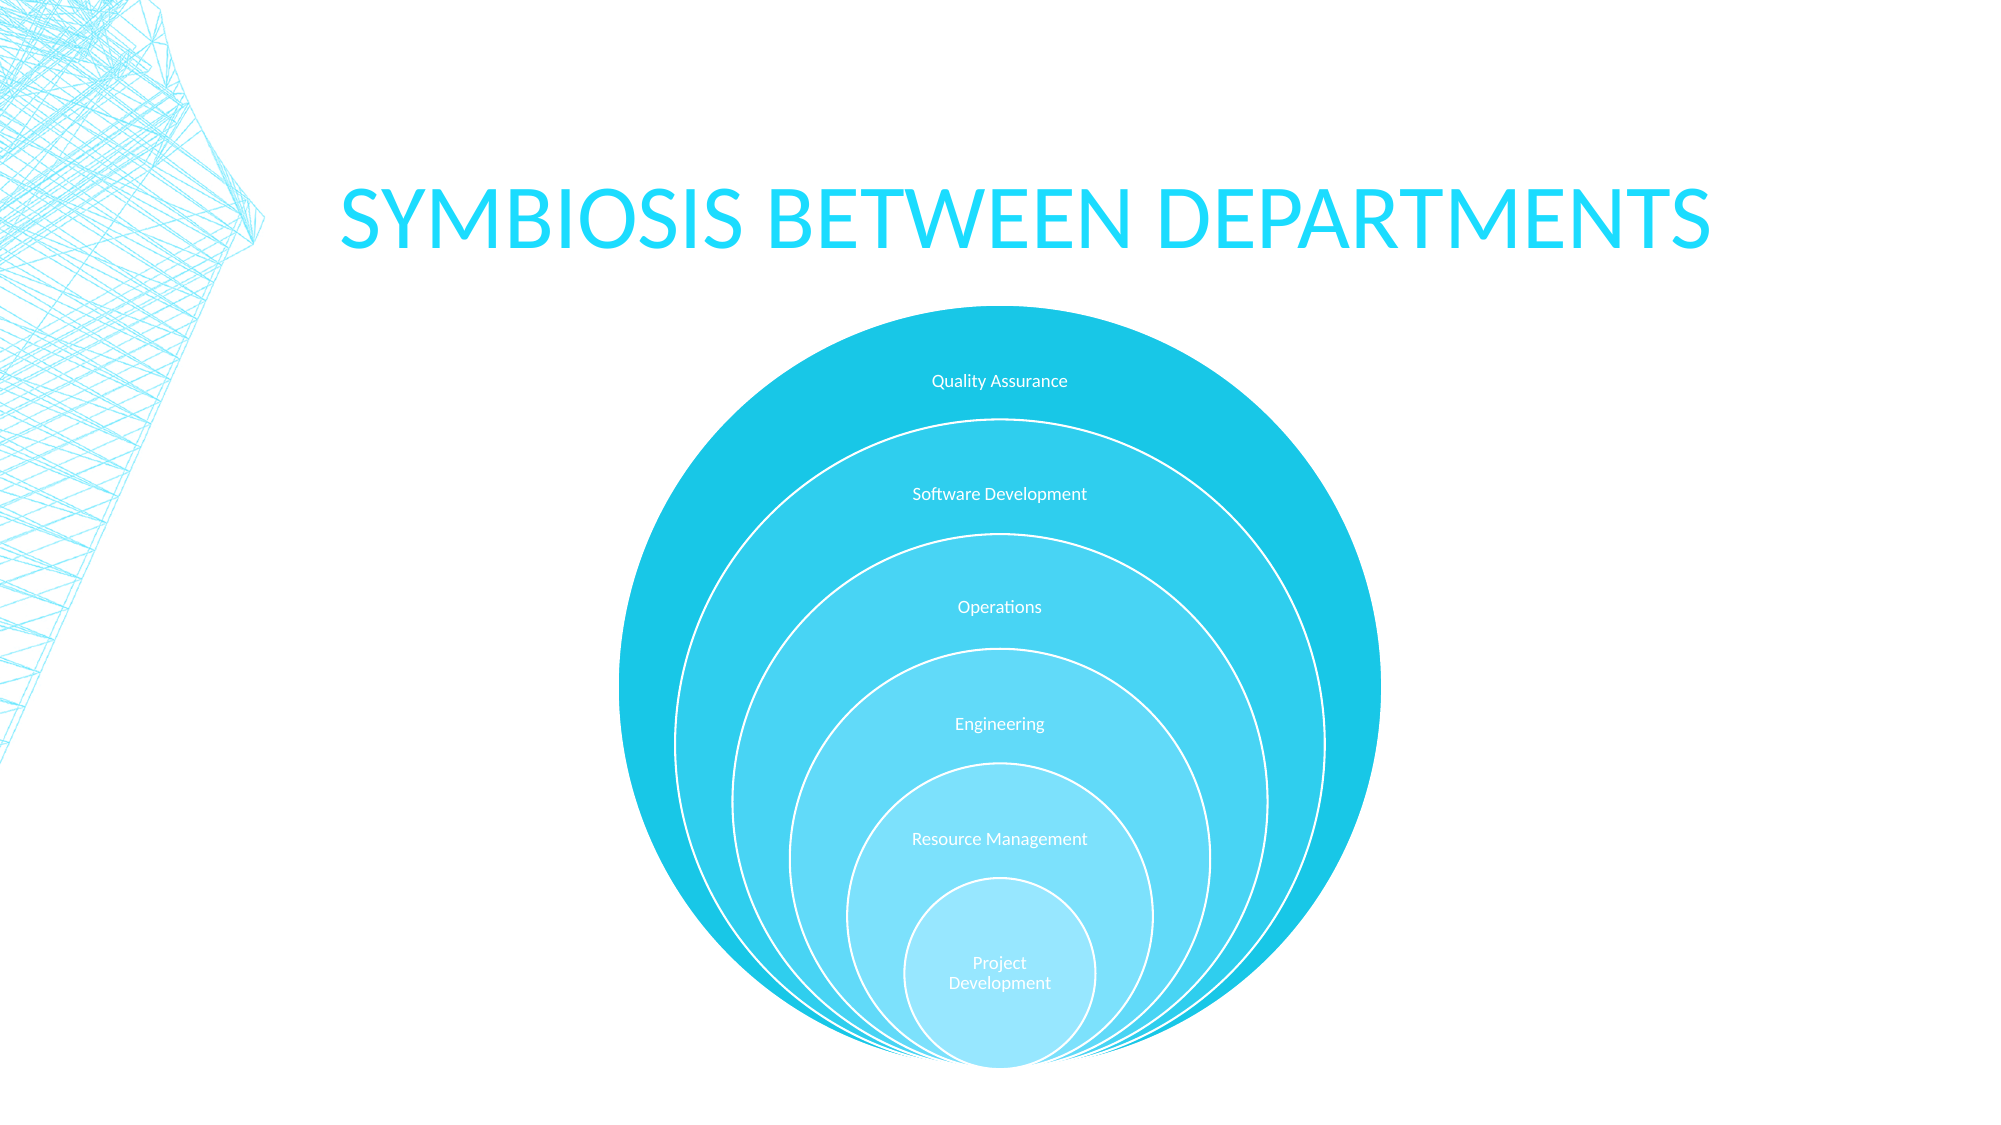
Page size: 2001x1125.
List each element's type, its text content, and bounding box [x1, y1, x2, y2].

title Symbiosis Between Departments [324, 62, 1863, 275]
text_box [585, 304, 1415, 1070]
picture [0, 0, 2001, 1125]
